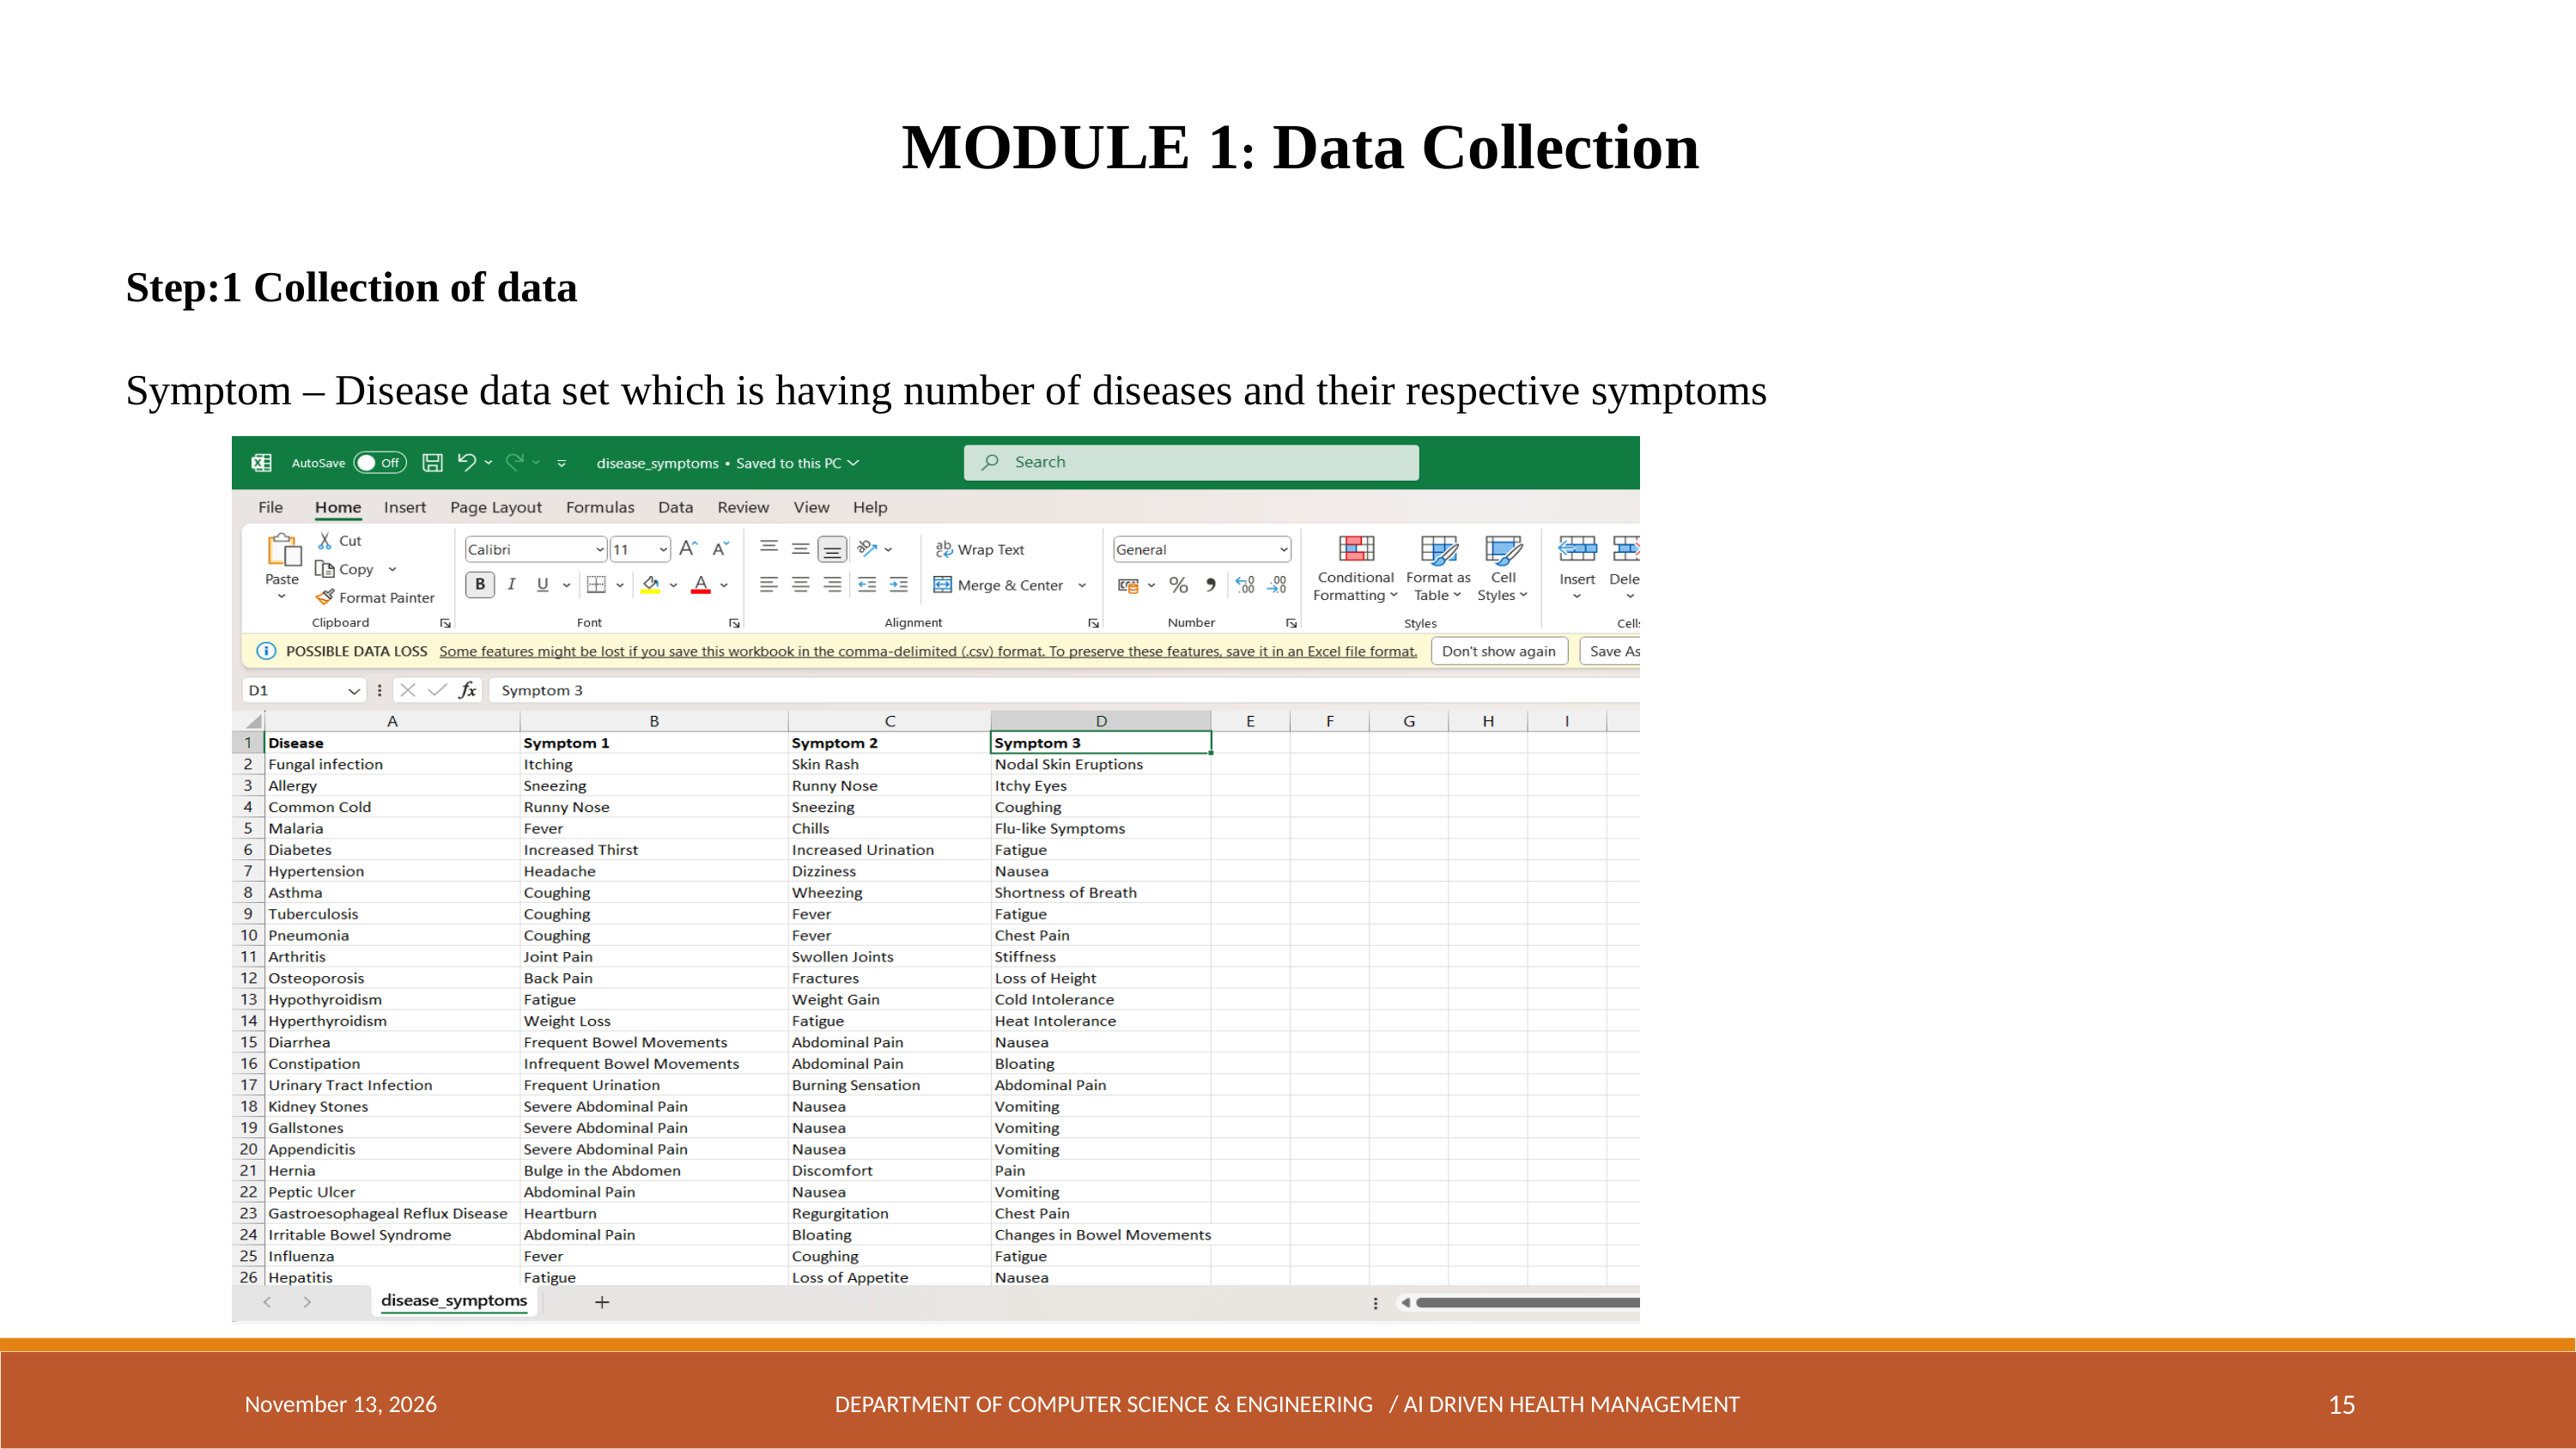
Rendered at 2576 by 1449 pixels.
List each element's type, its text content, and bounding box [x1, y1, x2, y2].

text_box MODULE 1: Data Collection Step:1 Collection of data Symptom – Disease data set which is having number of diseases and their respective symptoms [112, 98, 2506, 652]
picture [231, 436, 1641, 1325]
footer DEPARTMENT OF COMPUTER SCIENCE & ENGINEERING / AI DRIVEN HEALTH MANAGEMENT [779, 1364, 1798, 1442]
slide_number 15 [2092, 1364, 2369, 1442]
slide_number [232, 1364, 755, 1442]
